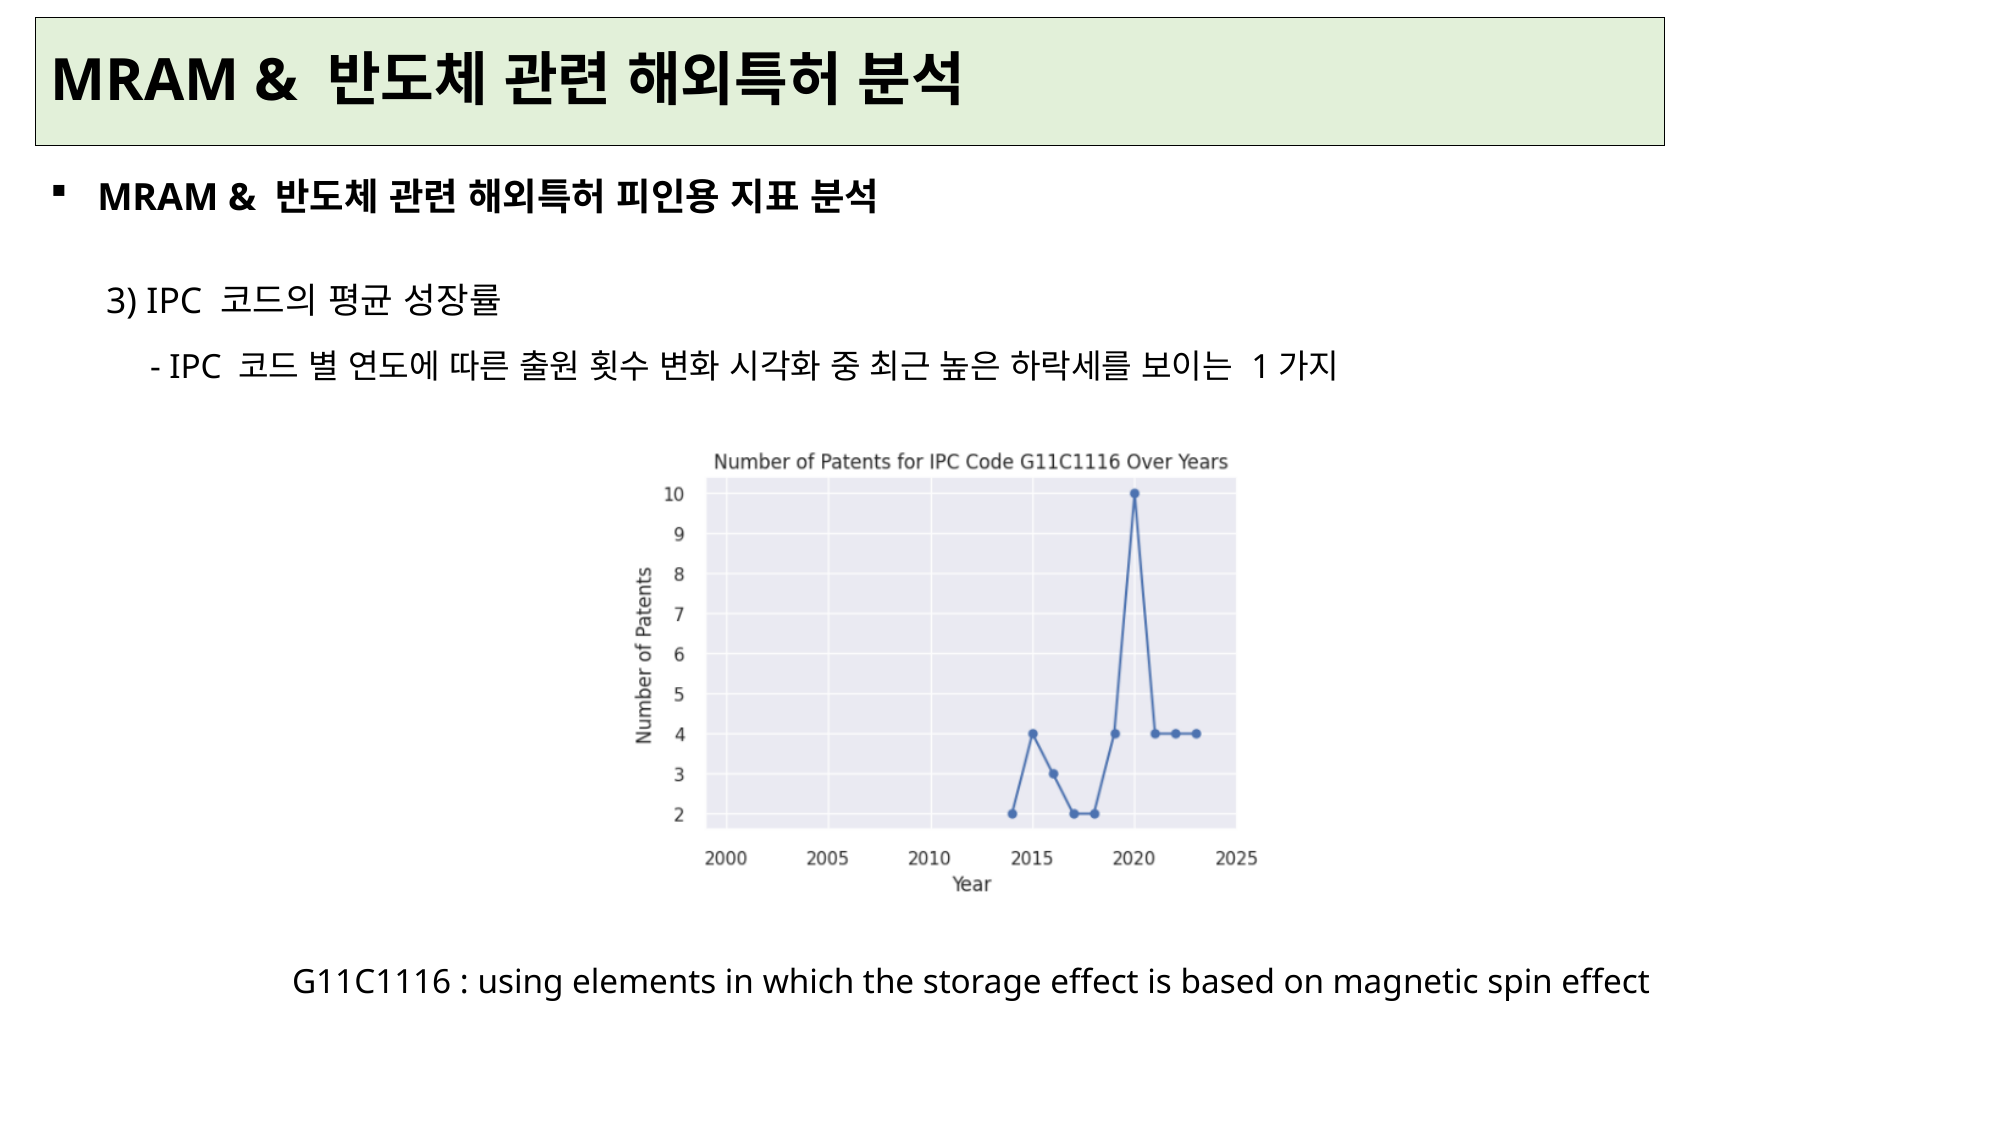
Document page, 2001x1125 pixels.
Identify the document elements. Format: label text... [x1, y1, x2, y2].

text_box - IPC 코드 별 연도에 따른 출원 횟수 변화 시각화 중 최근 높은 하락세를 보이는 1가지 [135, 317, 1632, 393]
text_box 3) IPC 코드의 평균 성장률 [91, 249, 1031, 328]
text_box MRAM & 반도체 관련 해외특허 피인용 지표 분석 [35, 165, 1363, 226]
text_box G11C1116 : using elements in which the storage effect is based on magnetic spin effect [209, 953, 1735, 1008]
picture [620, 439, 1269, 900]
title MRAM & 반도체 관련 해외특허 분석 [35, 17, 1665, 146]
